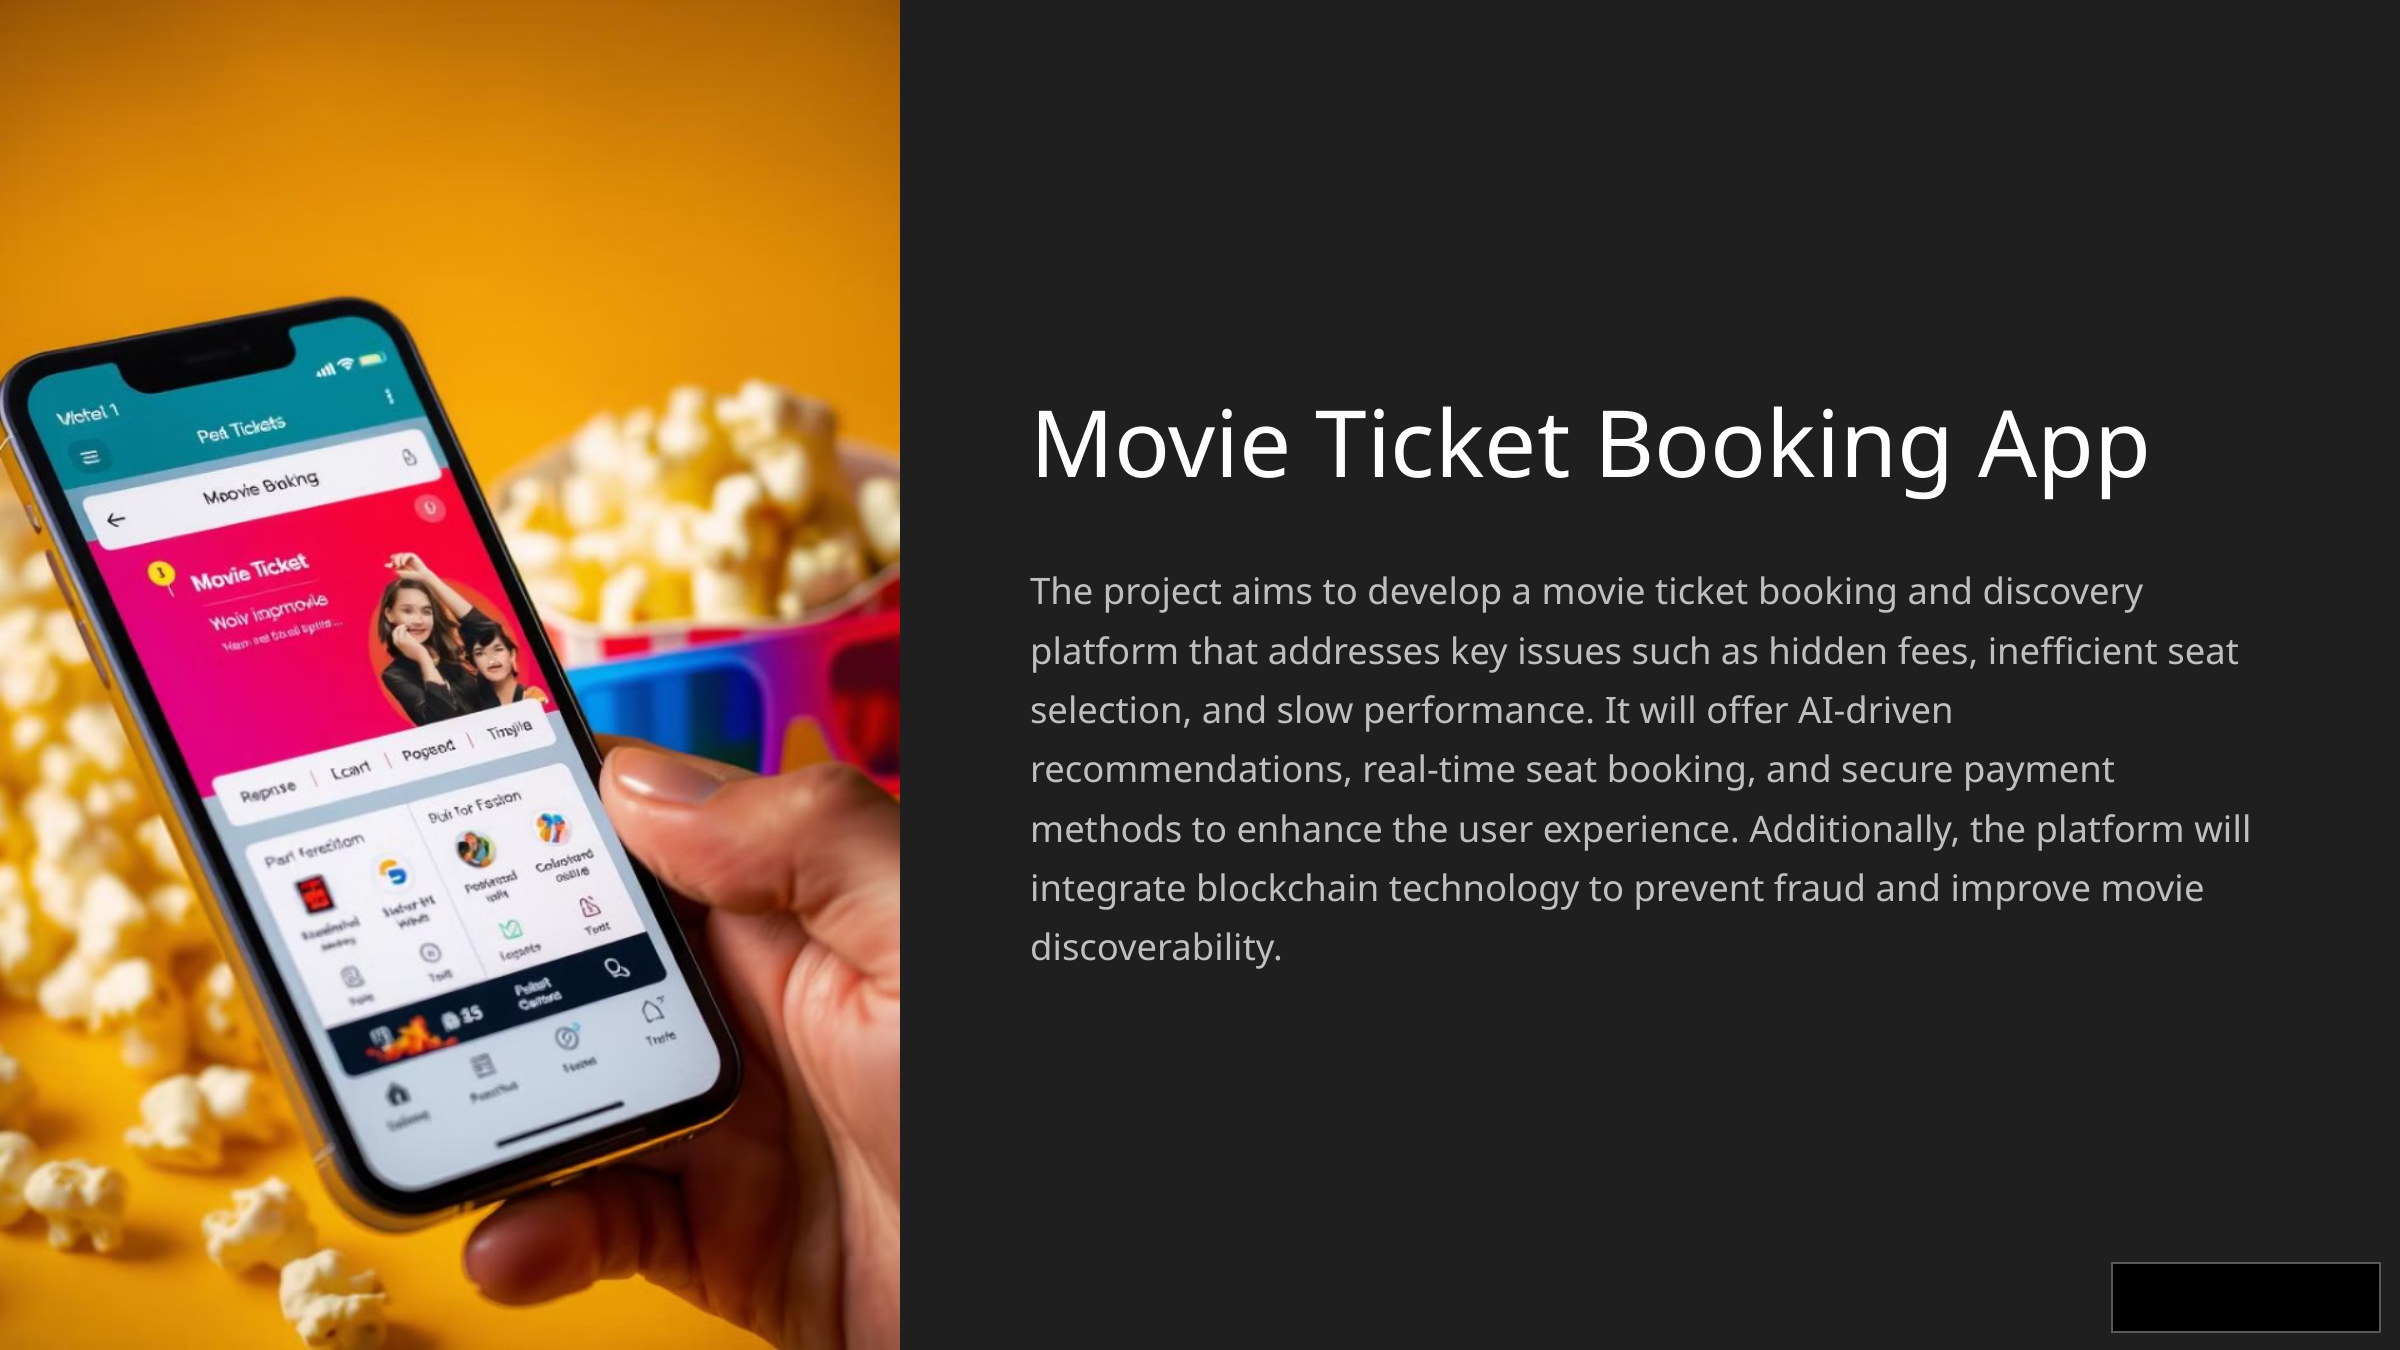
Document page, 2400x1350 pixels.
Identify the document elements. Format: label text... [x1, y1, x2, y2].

picture [2106, 1271, 2389, 1339]
text_box The project aims to develop a movie ticket booking and discovery platform that addresses key issues such as hidden fees, inefficient seat selection, and slow performance. It will offer AI-driven recommendations, real-time seat booking, and secure payment methods to enhance the user experience. Additionally, the platform will integrate blockchain technology to prevent fraud and improve movie discoverability. [1030, 552, 2270, 970]
text_box [2111, 1262, 2381, 1333]
text_box Movie Ticket Booking App [1030, 380, 2155, 497]
picture [0, 0, 900, 1350]
